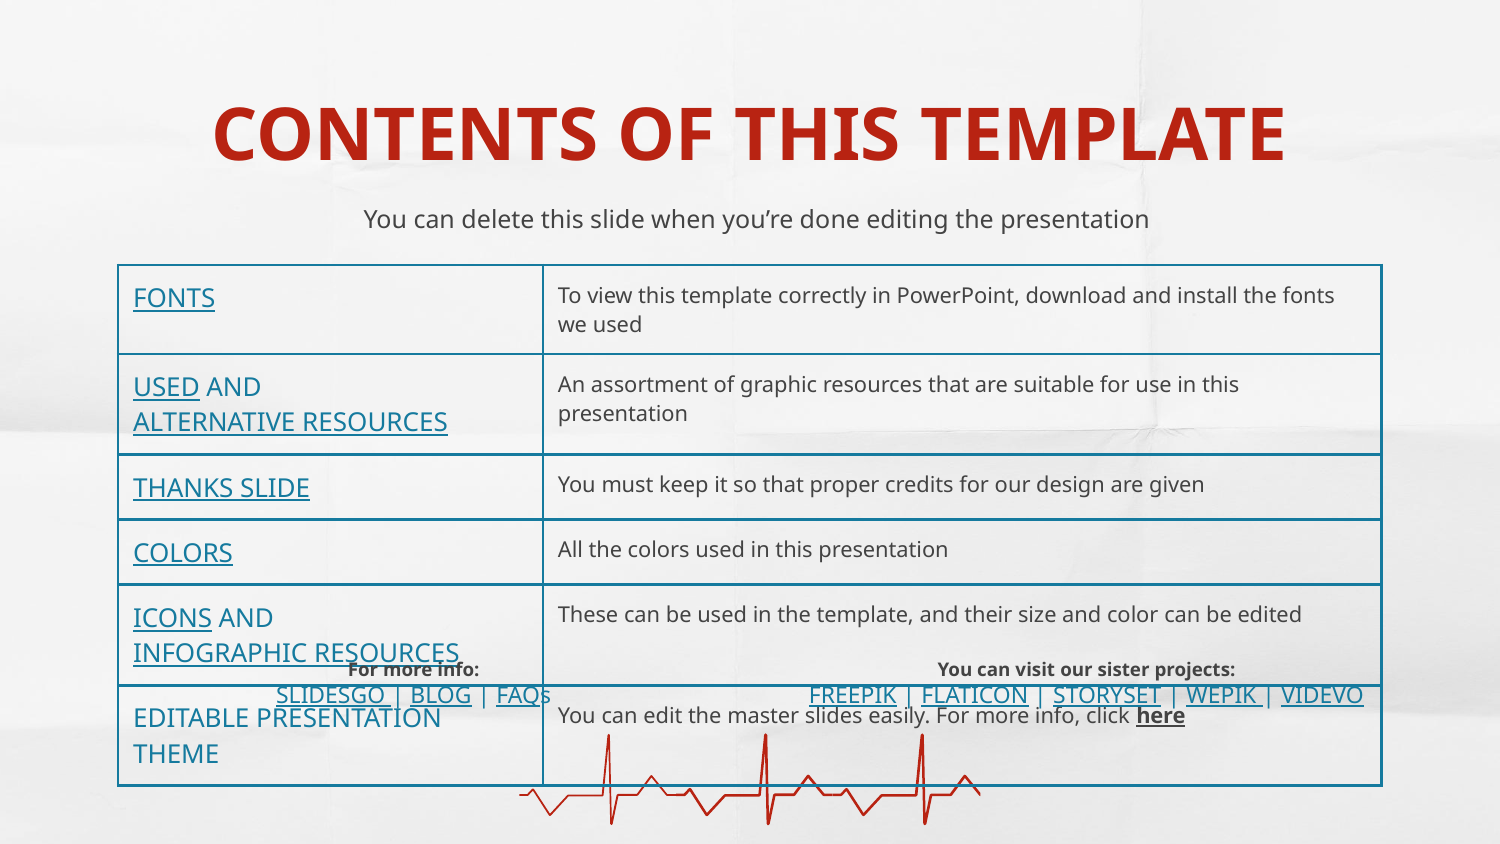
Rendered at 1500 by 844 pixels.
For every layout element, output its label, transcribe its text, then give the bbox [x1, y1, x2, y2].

table_cell An assortment of graphic resources that are suitable for use in this presentation [544, 355, 1380, 453]
table_cell You must keep it so that proper credits for our design are given [544, 456, 1380, 518]
table_cell These can be used in the template, and their size and color can be edited [544, 586, 1380, 684]
text_box For more info: SLIDESGO | BLOG | FAQs [117, 642, 710, 719]
table_cell EDITABLE PRESENTATION THEME [119, 719, 542, 784]
table_cell COLORS [119, 521, 542, 583]
text_box You can visit our sister projects: FREEPIK | FLATICON | STORYSET | WEPIK | VIDEVO [789, 642, 1383, 719]
table_cell THANKS SLIDE [119, 456, 542, 518]
table_header FONTS [119, 268, 542, 353]
text_box You can delete this slide when you’re done editing the presentation [118, 188, 1382, 268]
text_box Mercury is the smallest planet of them all [0, 0, 1500, 844]
table_cell You can edit the master slides easily. For more info, click here [544, 687, 1380, 784]
table_cell ICONS AND INFOGRAPHIC RESOURCES [119, 586, 542, 642]
table_header To view this template correctly in PowerPoint, download and install the fonts we used [544, 268, 1380, 353]
title CONTENTS OF THIS TEMPLATE [118, 72, 1382, 167]
table_cell USED AND ALTERNATIVE RESOURCES [119, 355, 542, 453]
table_cell All the colors used in this presentation [544, 521, 1380, 583]
